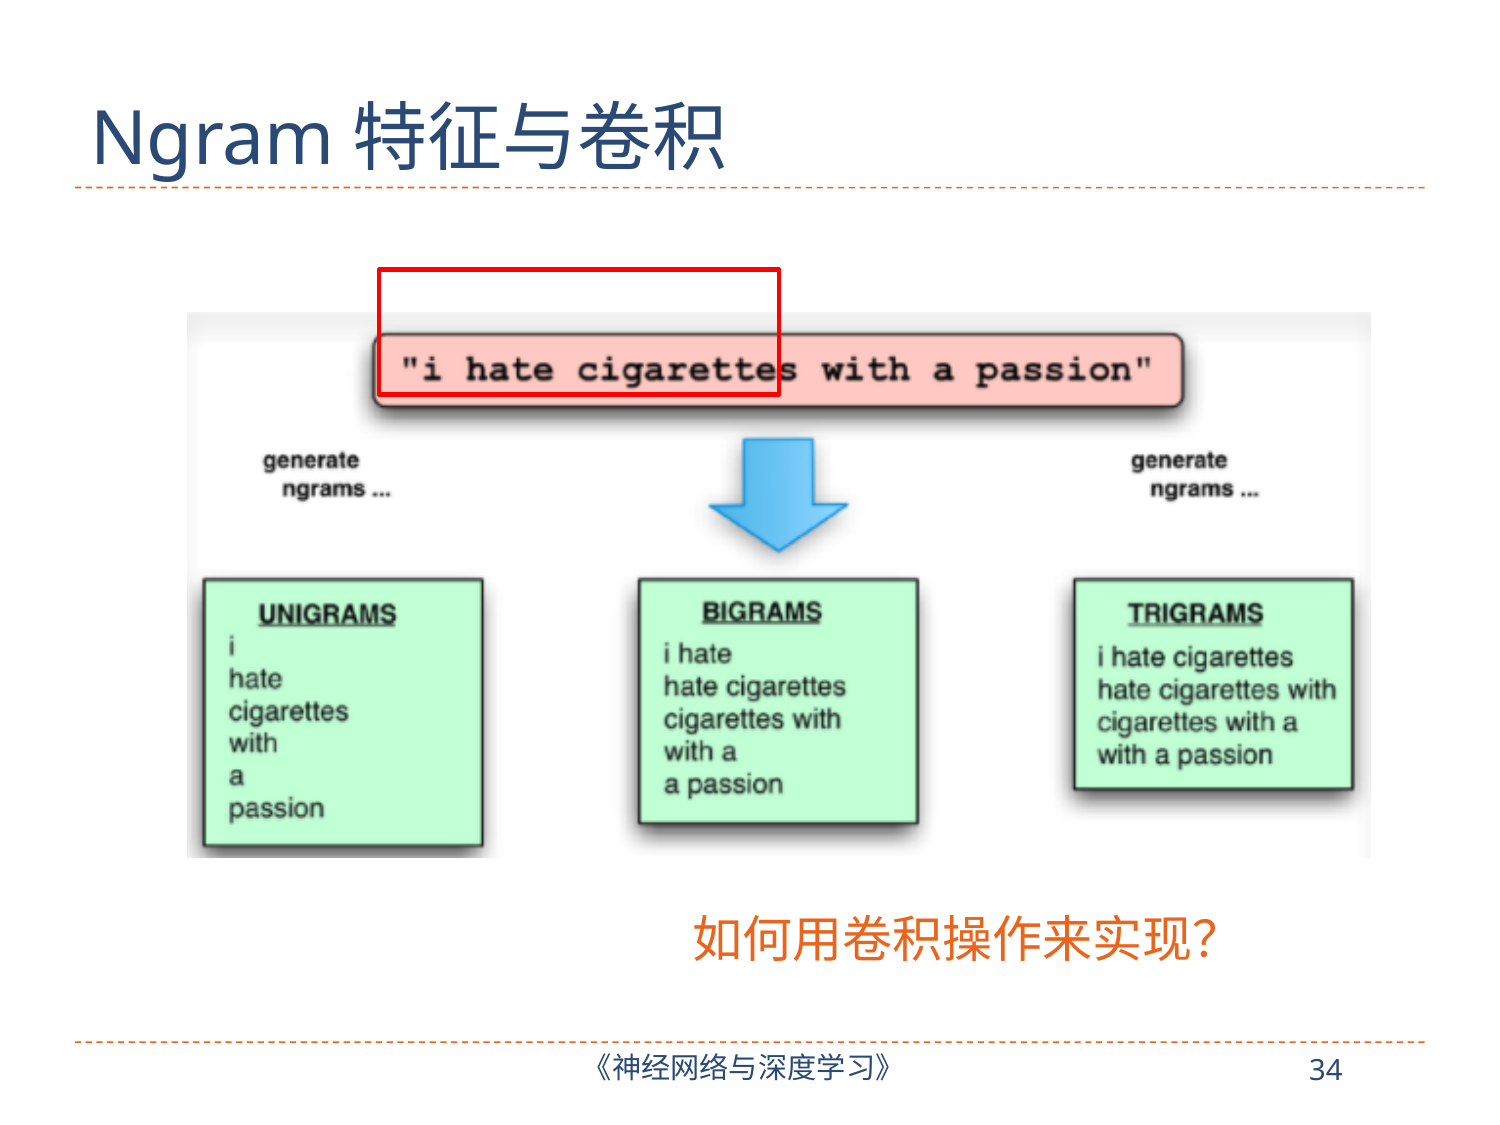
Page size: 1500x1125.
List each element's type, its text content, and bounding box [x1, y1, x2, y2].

picture [187, 312, 1371, 858]
title Ngram特征与卷积 [75, 24, 1425, 188]
text_box 如何用卷积操作来实现？ [677, 899, 1258, 975]
text_box [379, 269, 779, 312]
